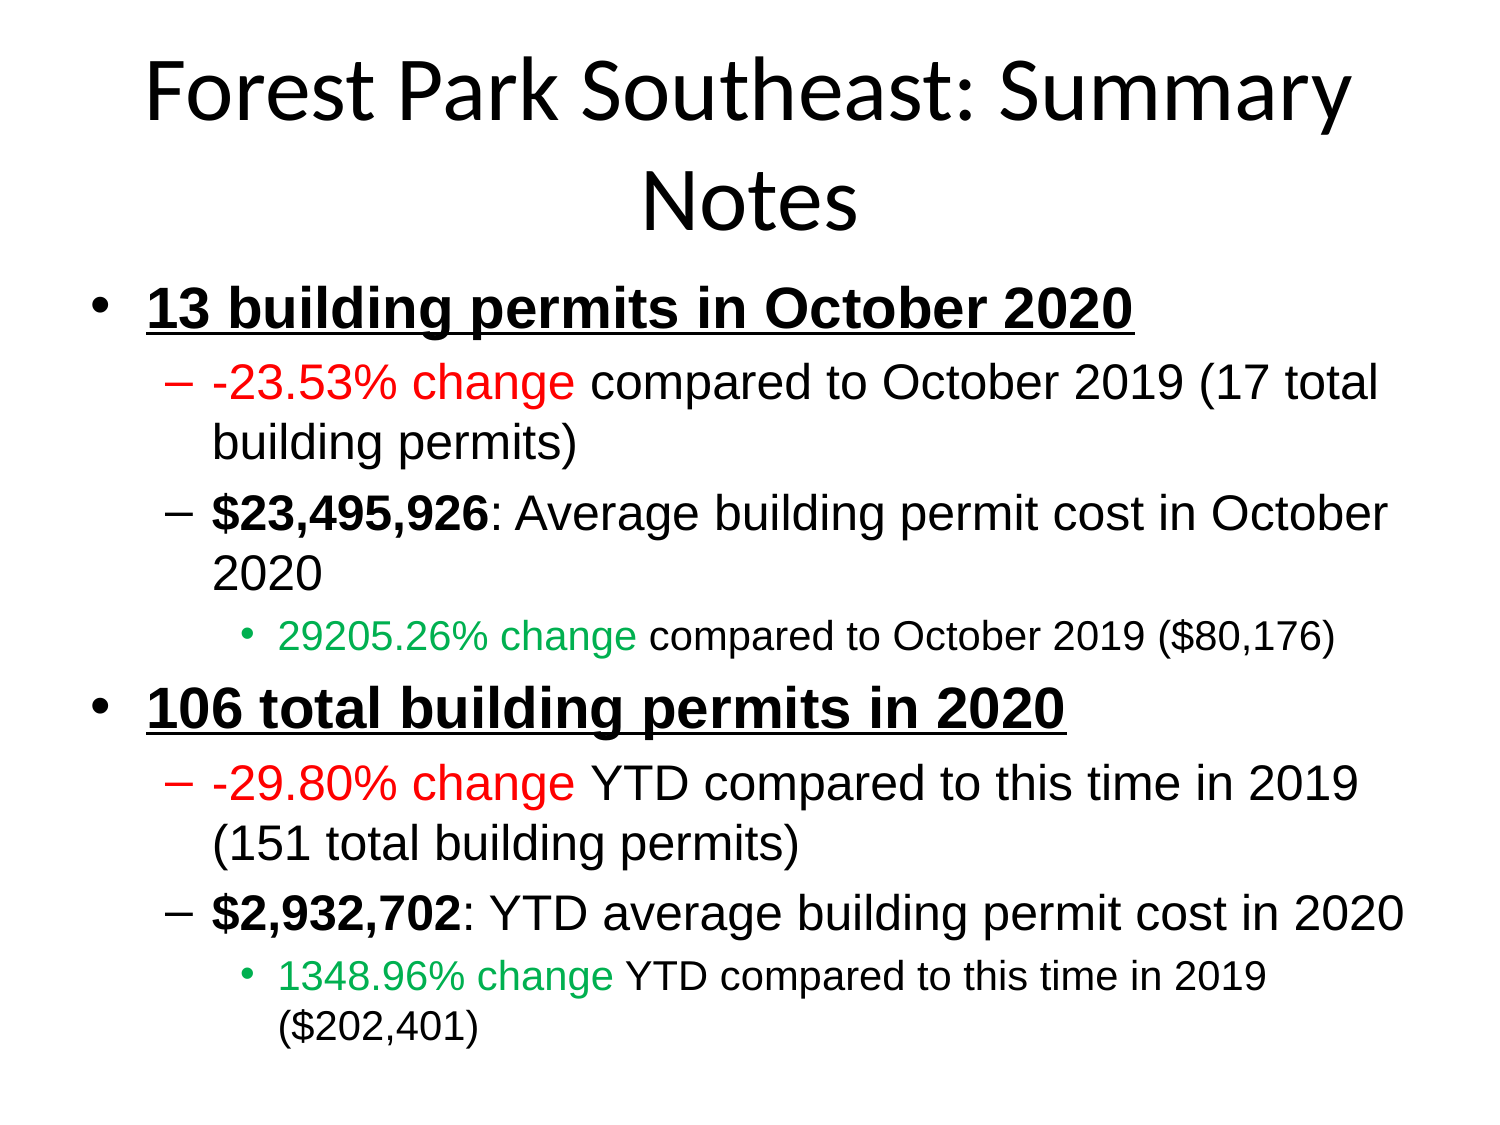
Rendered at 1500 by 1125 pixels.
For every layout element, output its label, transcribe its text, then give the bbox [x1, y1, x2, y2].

title Forest Park Southeast: Summary Notes [75, 45, 1425, 233]
list 13 building permits in October 2020 -23.53% change compared to October 2019 (17 total building permits) $23,495,926: Average building permit cost in October 2020 29205.26% change compared to October 2019 ($80,176) 106 total building permits in 2020 -29.80% change YTD compared to this time in 2019 (151 total building permits) $2,932,702: YTD average building permit cost in 2020 1348.96% change YTD compared to this time in 2019 ($202,401) [75, 262, 1425, 1005]
